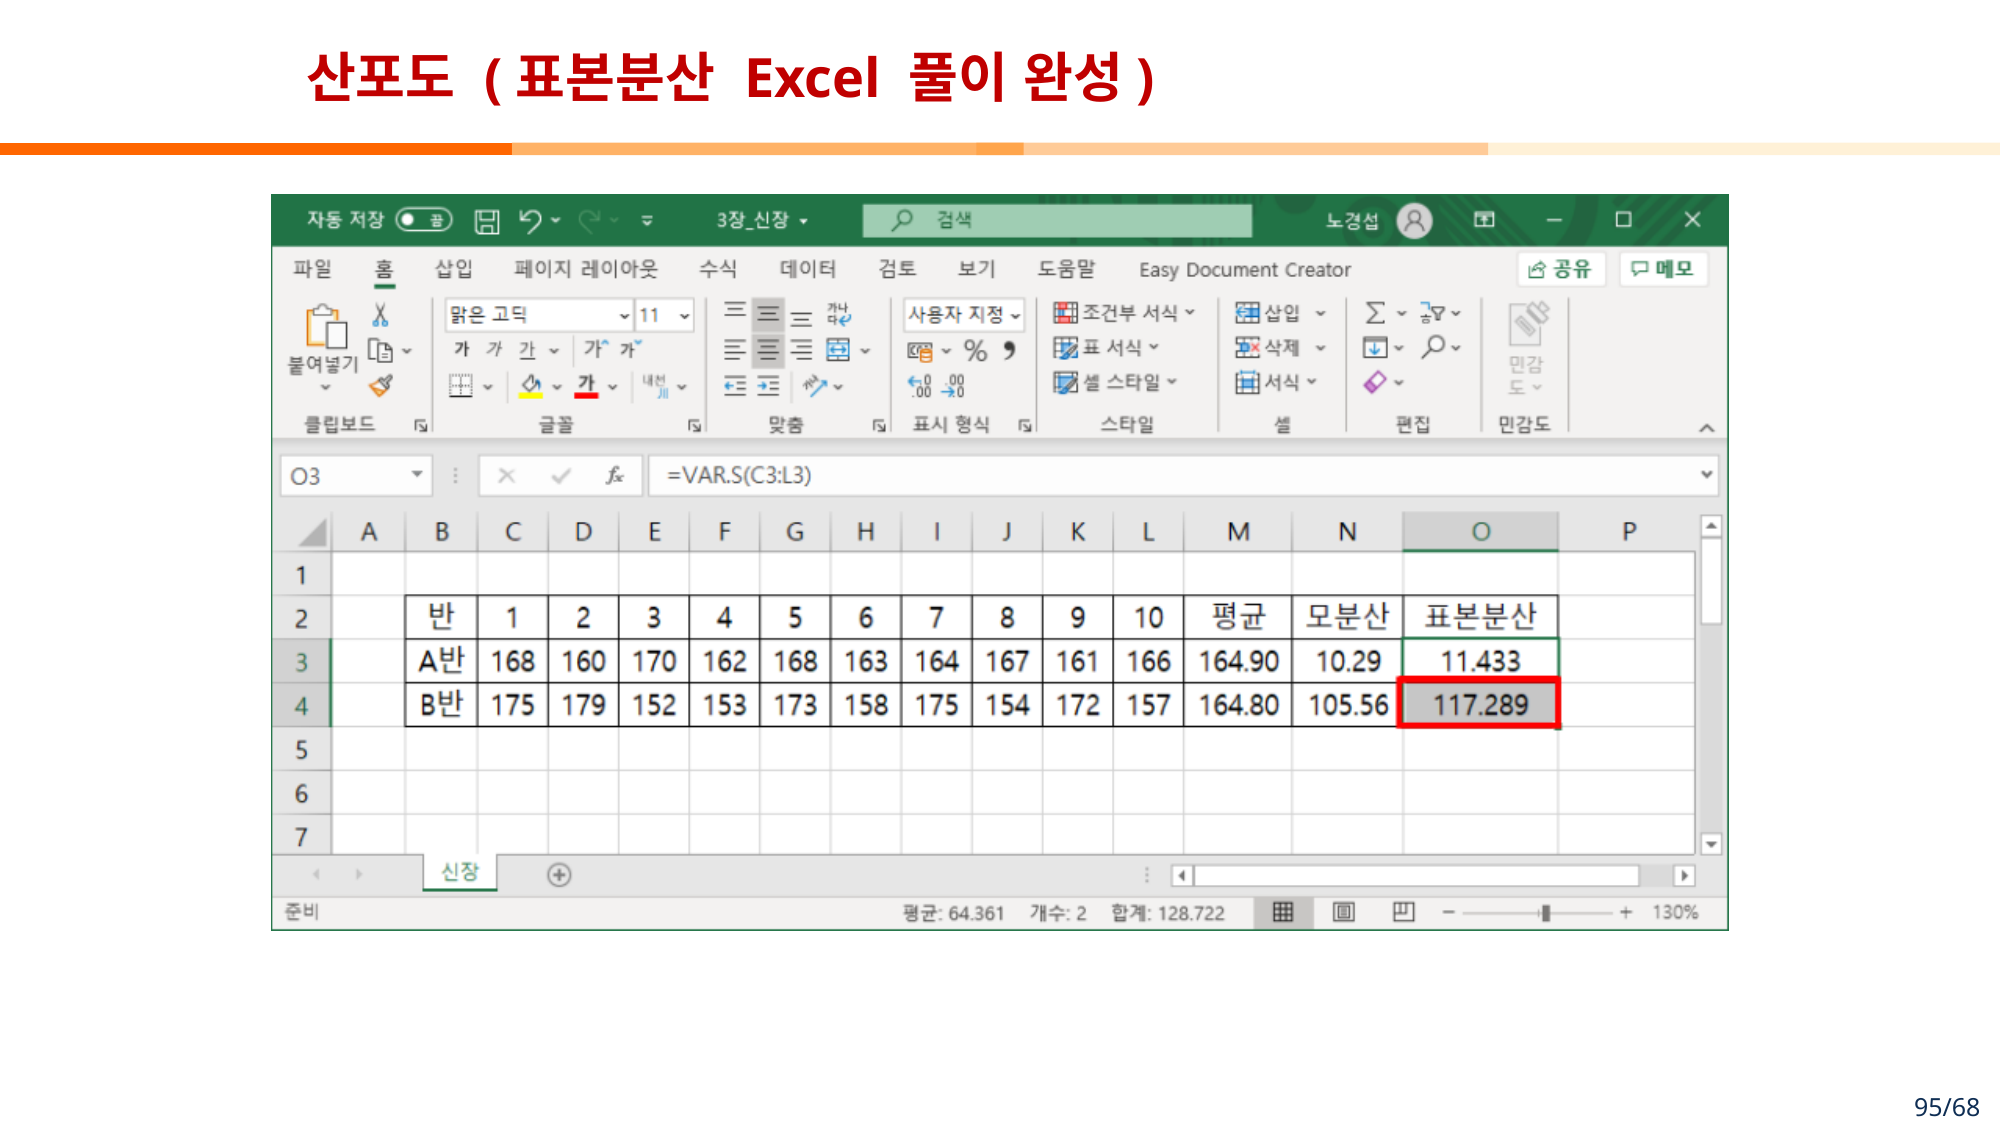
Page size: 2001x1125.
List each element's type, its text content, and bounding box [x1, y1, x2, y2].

picture [271, 194, 1729, 931]
title 산포도 (표본분산 Excel 풀이 완성) [291, 31, 1532, 122]
